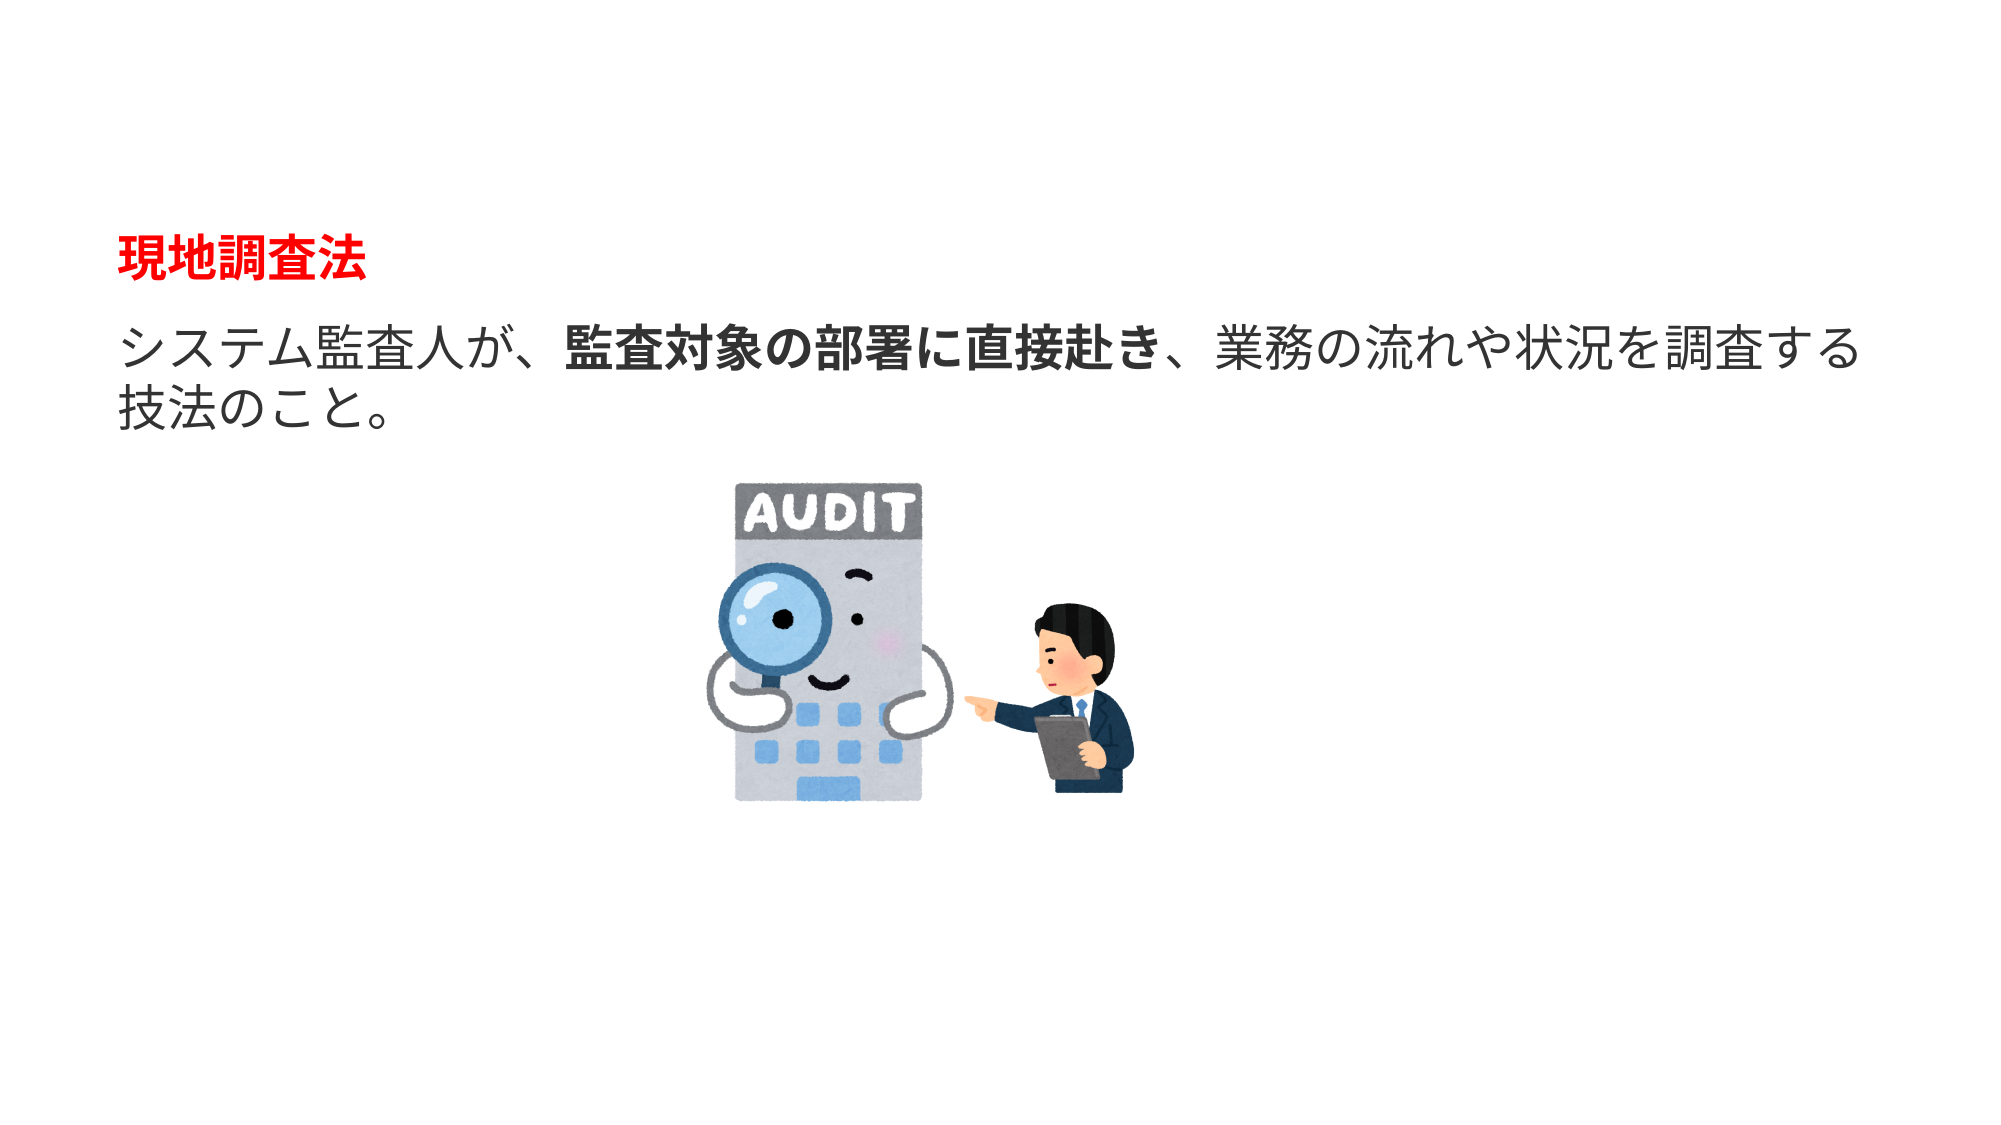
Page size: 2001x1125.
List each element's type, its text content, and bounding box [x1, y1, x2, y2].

text_box 現地調査法 システム監査人が、監査対象の部署に直接赴き、業務の流れや状況を調査する技法のこと。 [102, 218, 1898, 444]
picture [676, 470, 1140, 815]
